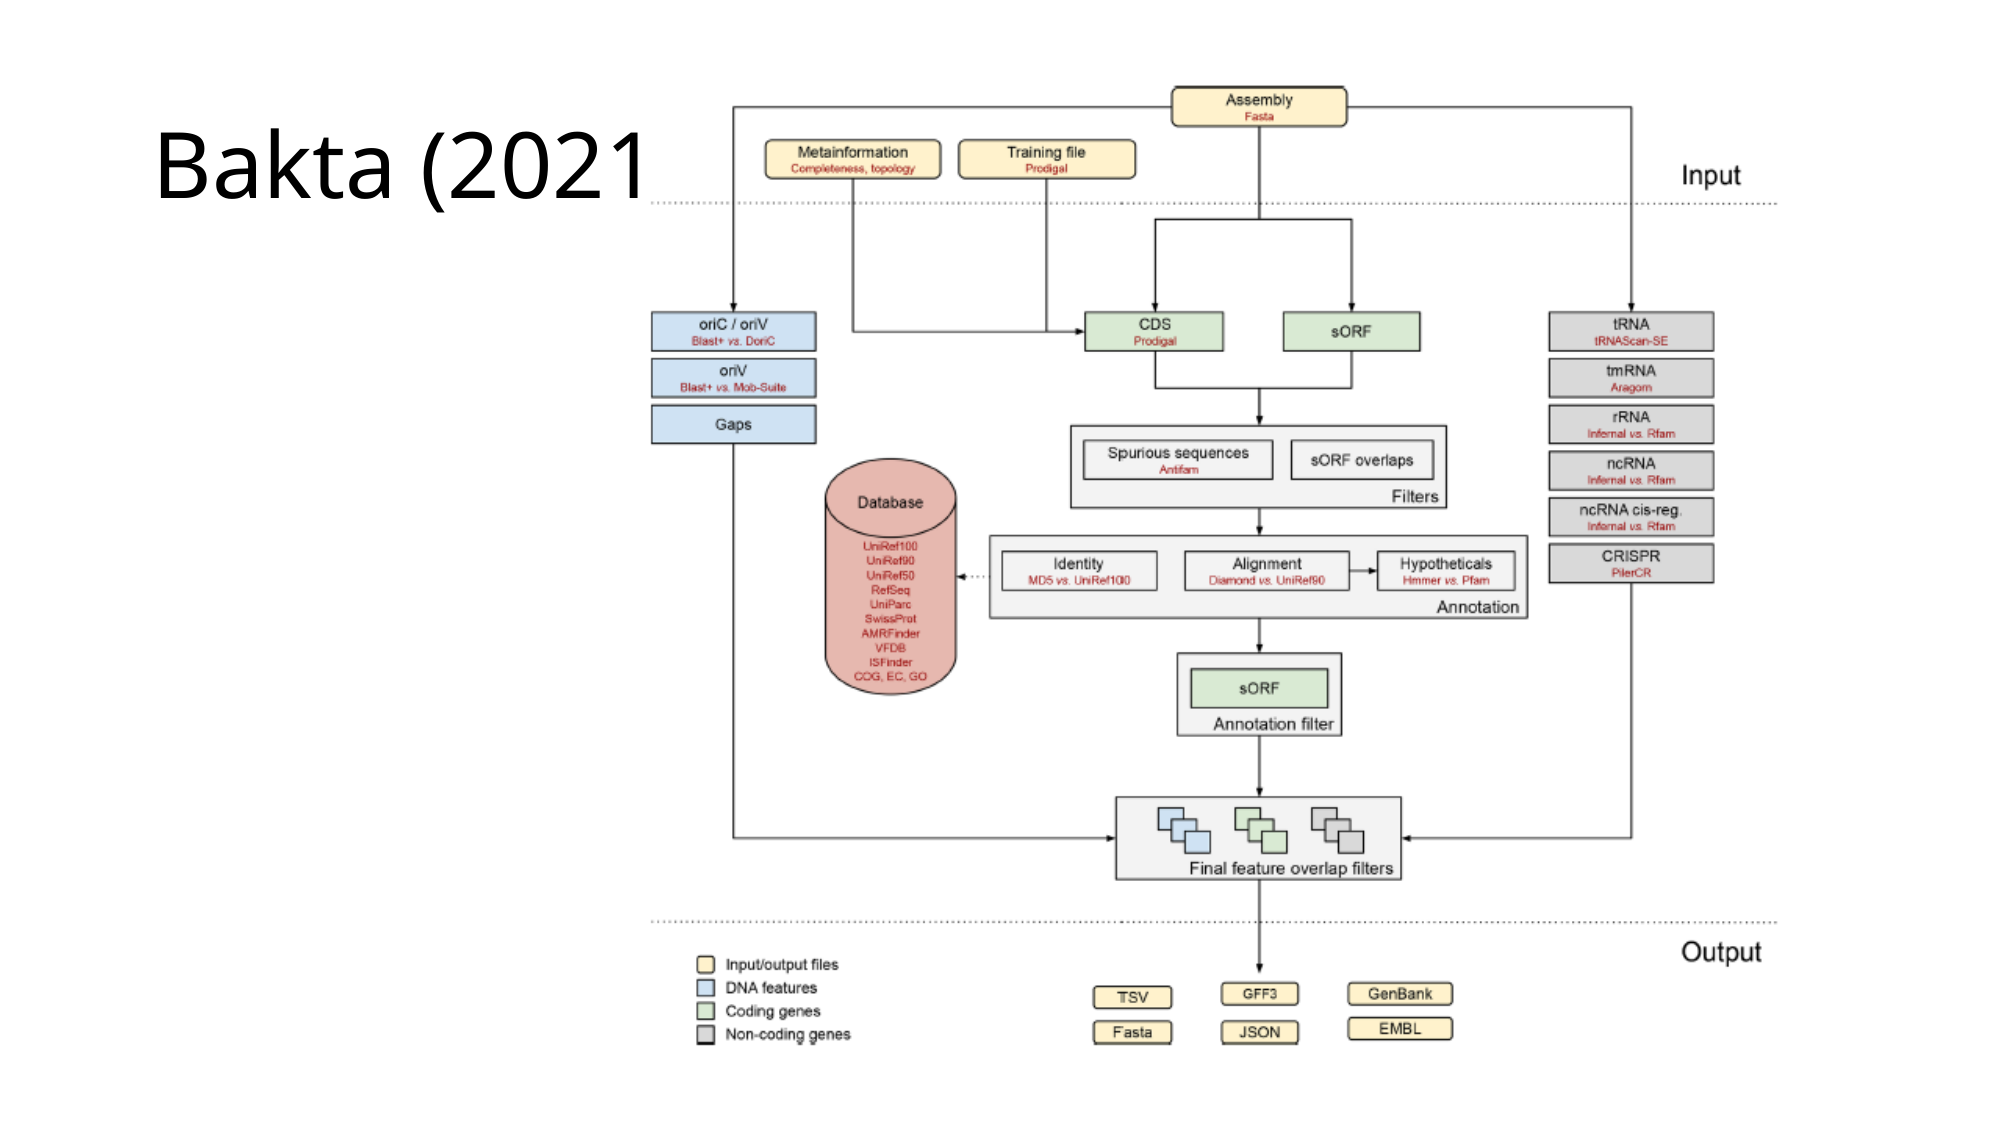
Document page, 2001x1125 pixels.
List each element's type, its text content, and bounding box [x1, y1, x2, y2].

picture [642, 75, 1779, 1050]
title Bakta (2021) [137, 59, 1863, 278]
